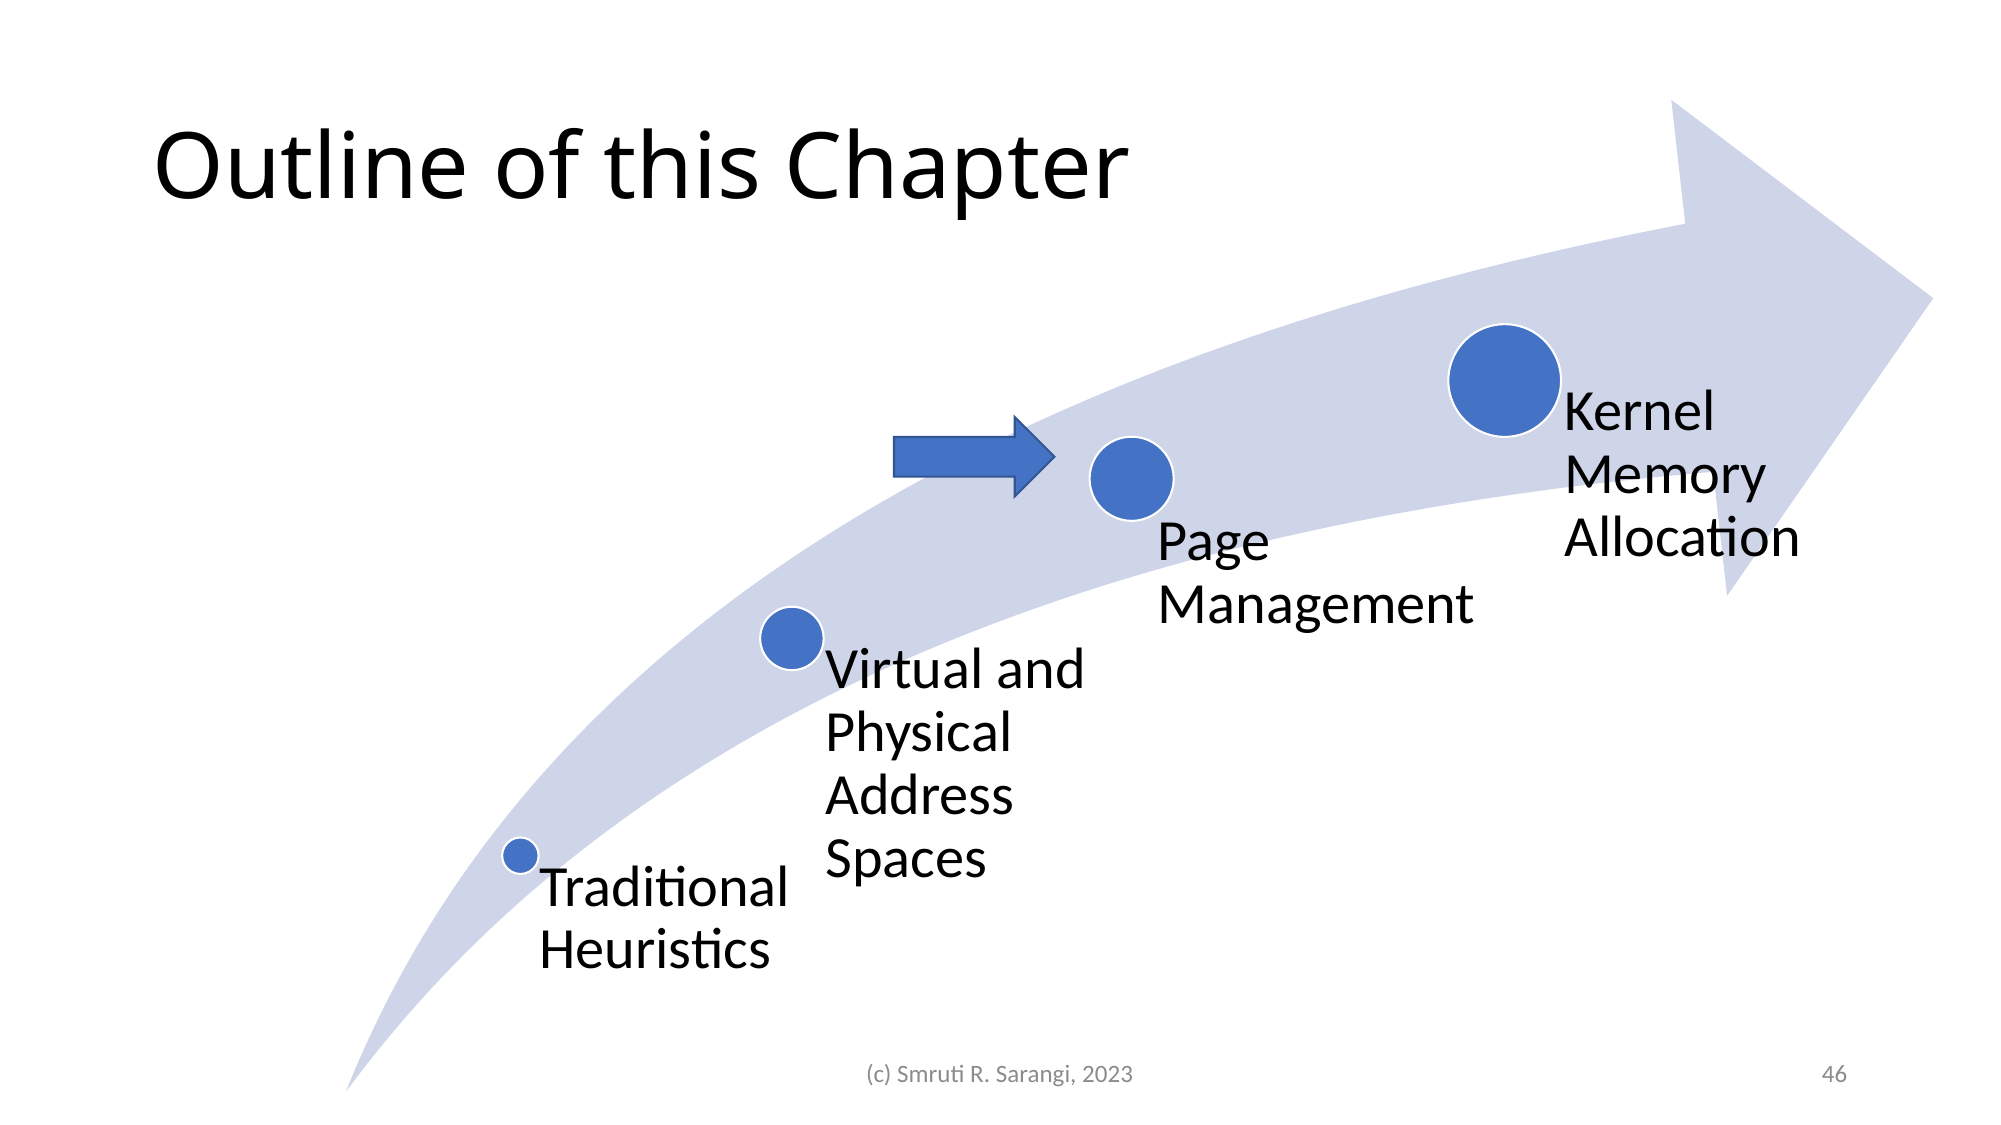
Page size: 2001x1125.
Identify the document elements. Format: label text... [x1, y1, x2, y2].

title Outline of this Chapter [137, 59, 1863, 278]
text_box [345, 85, 1934, 1107]
